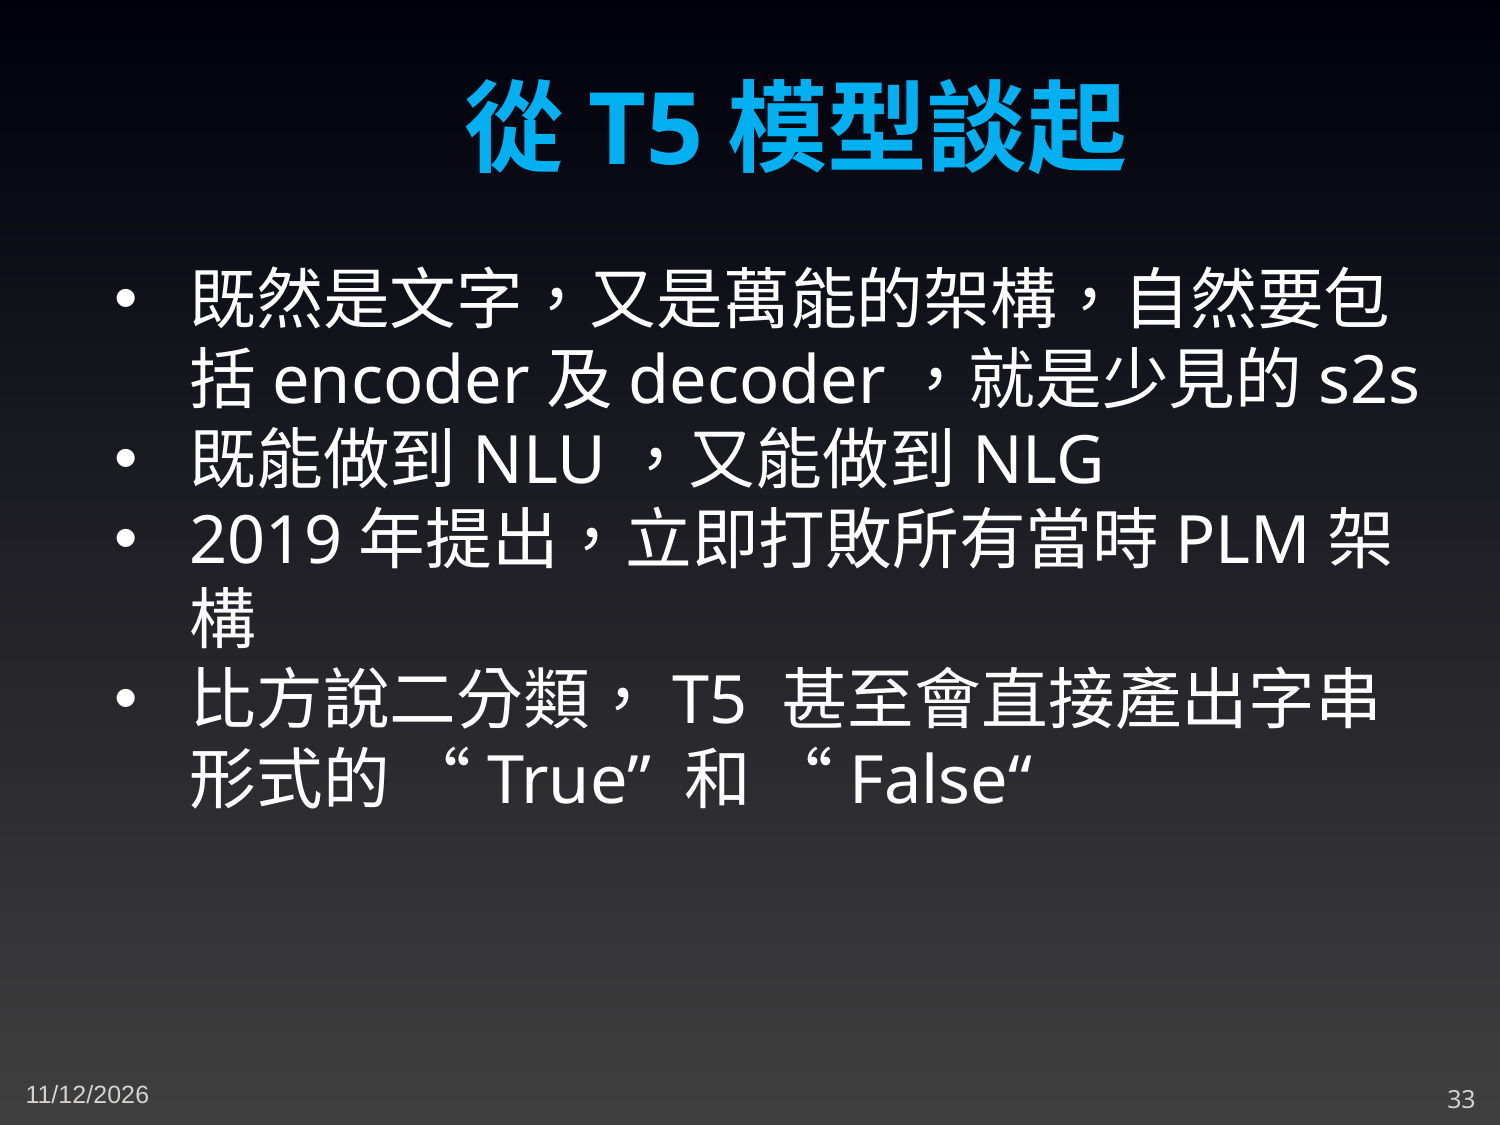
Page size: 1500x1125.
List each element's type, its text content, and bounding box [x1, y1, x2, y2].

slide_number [10, 1075, 411, 1117]
text_box 從T5模型談起 [449, 37, 1263, 200]
slide_number 33 [1340, 1075, 1491, 1117]
text_box 既然是文字，又是萬能的架構，自然要包括encoder及decoder，就是少見的s2s 既能做到NLU，又能做到NLG 2019年提出，立即打敗所有當時PLM架構 比方說二分類，T5 甚至會直接產出字串形式的 “True” 和 “False“ [99, 249, 1450, 825]
